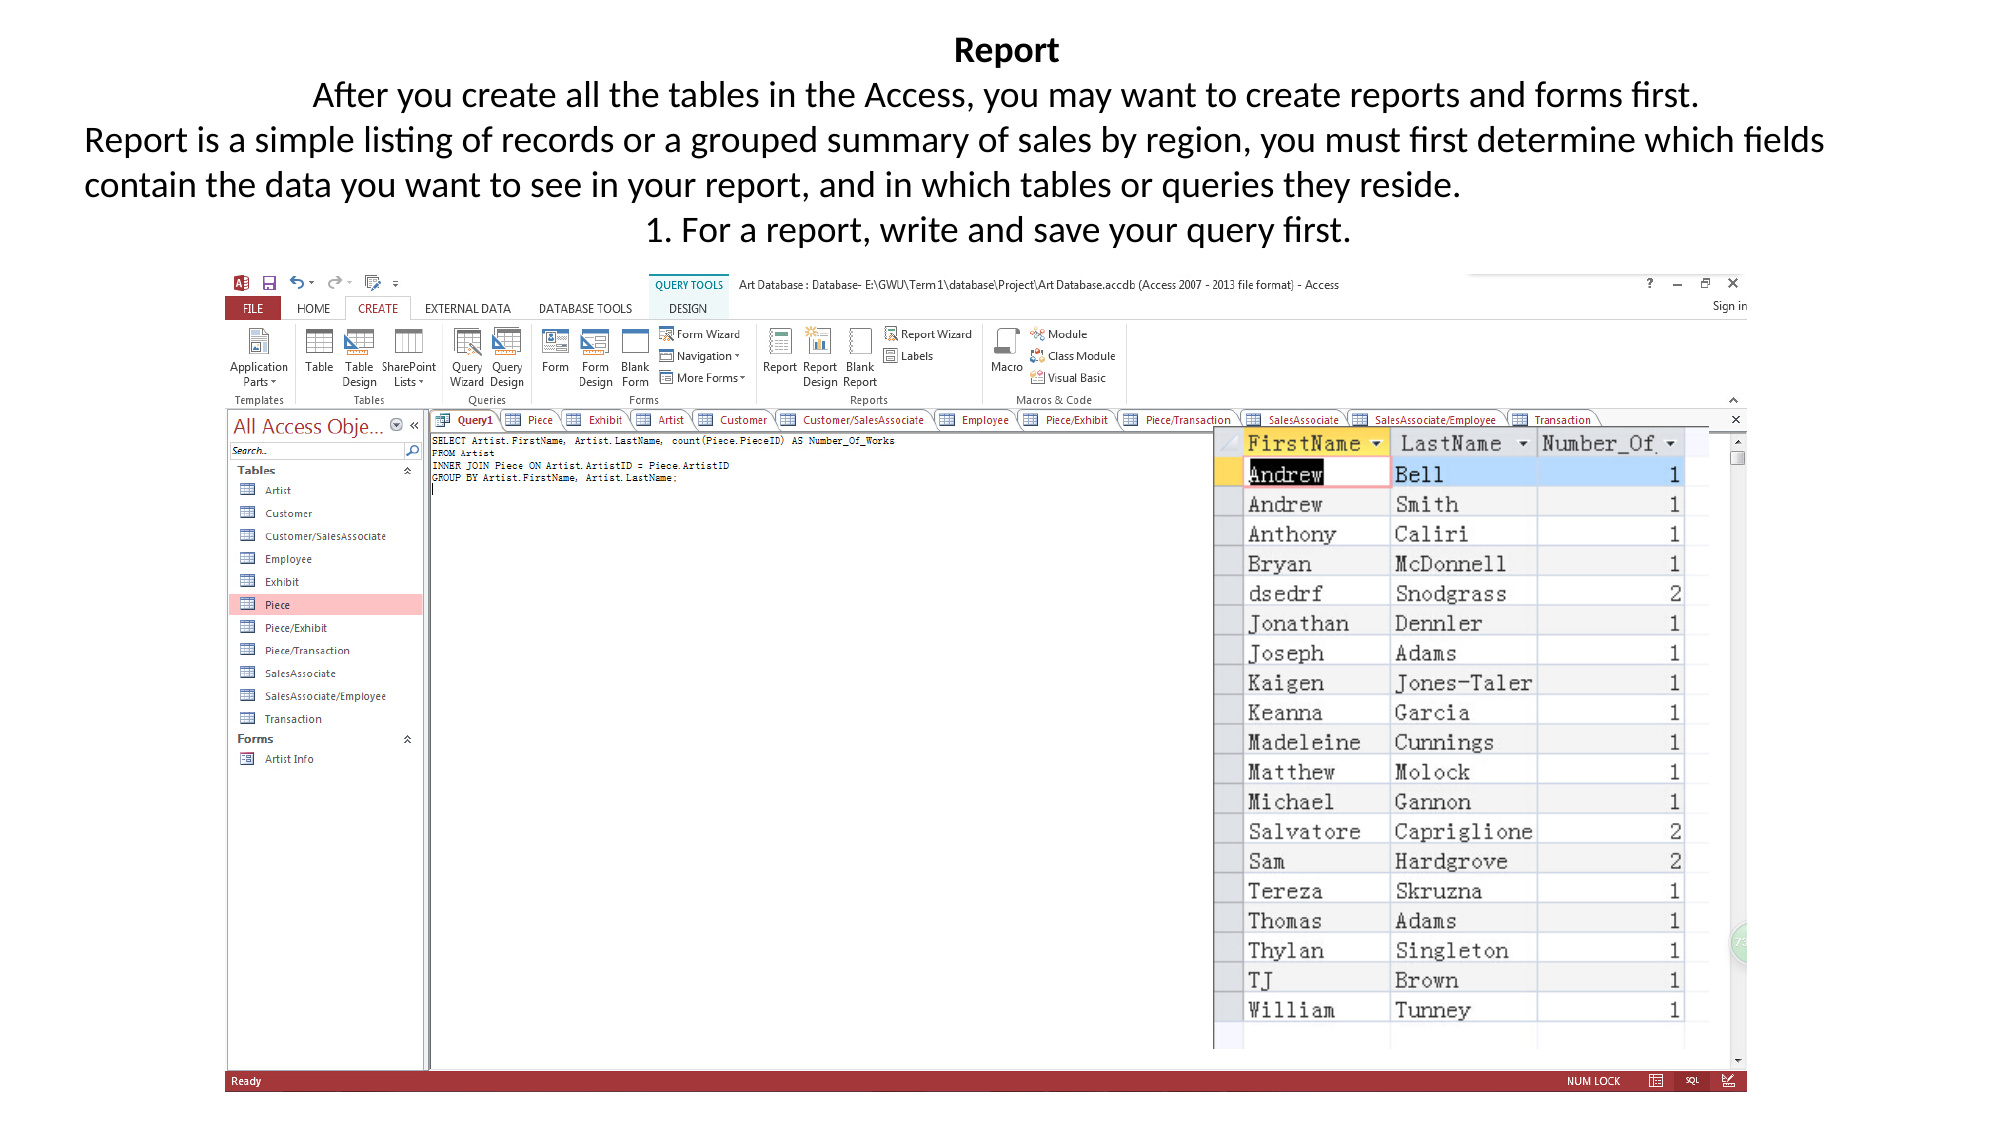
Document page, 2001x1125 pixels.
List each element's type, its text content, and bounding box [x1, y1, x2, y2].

picture [224, 274, 1747, 1092]
text_box Report After you create all the tables in the Access, you may want to create reports and forms first. Report is a simple listing of records or a grouped summary of sales by region, you must first determine which fields contain the data you want to see in your report, and in which tables or queries they reside. 1. For a report, write and save your query first. [69, 17, 1945, 258]
